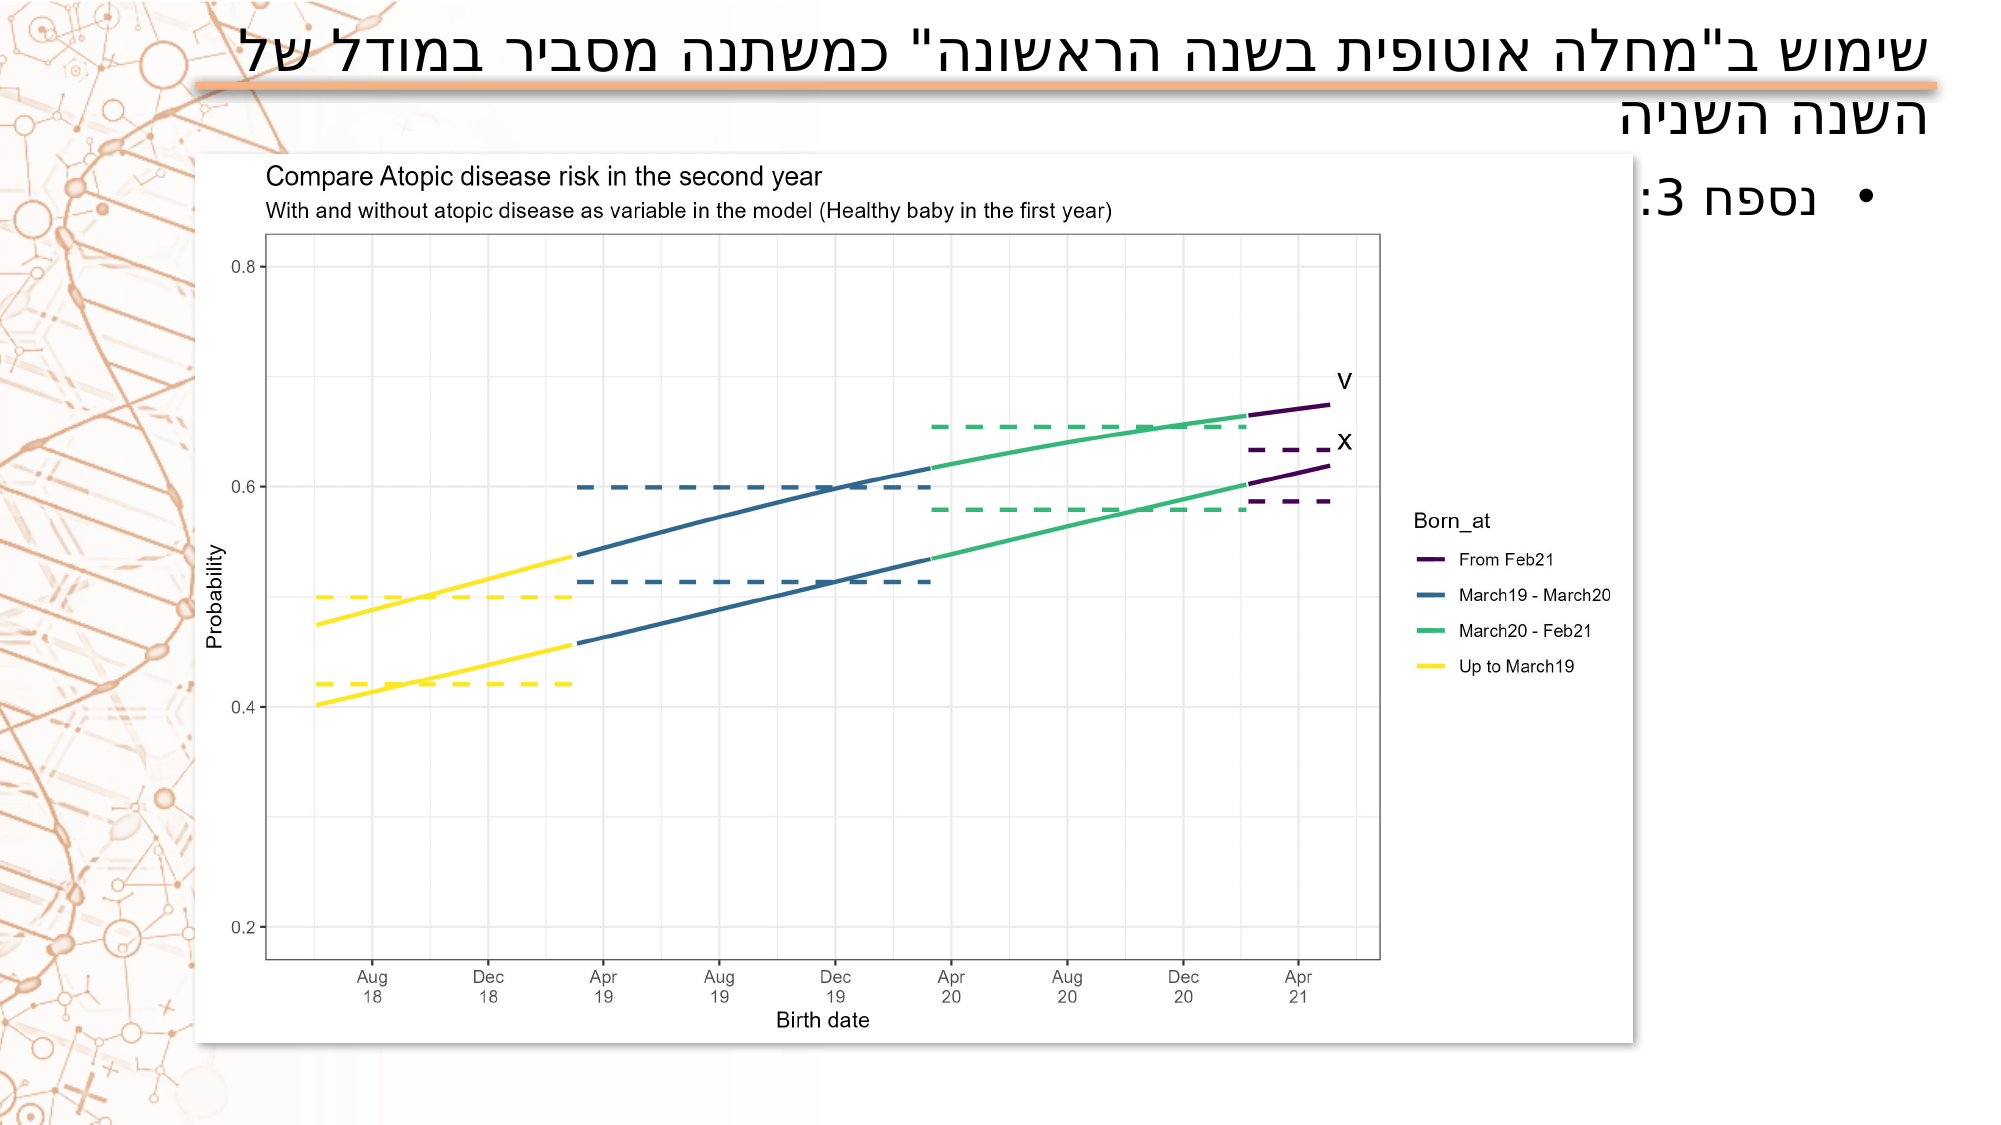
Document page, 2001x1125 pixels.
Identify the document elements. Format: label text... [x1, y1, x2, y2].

text_box נספח 3: [1633, 157, 1890, 233]
picture [0, 0, 1633, 1125]
text_box שימוש ב"מחלה אוטופית בשנה הראשונה" כמשתנה מסביר במודל של השנה השניה [820, 13, 1946, 89]
